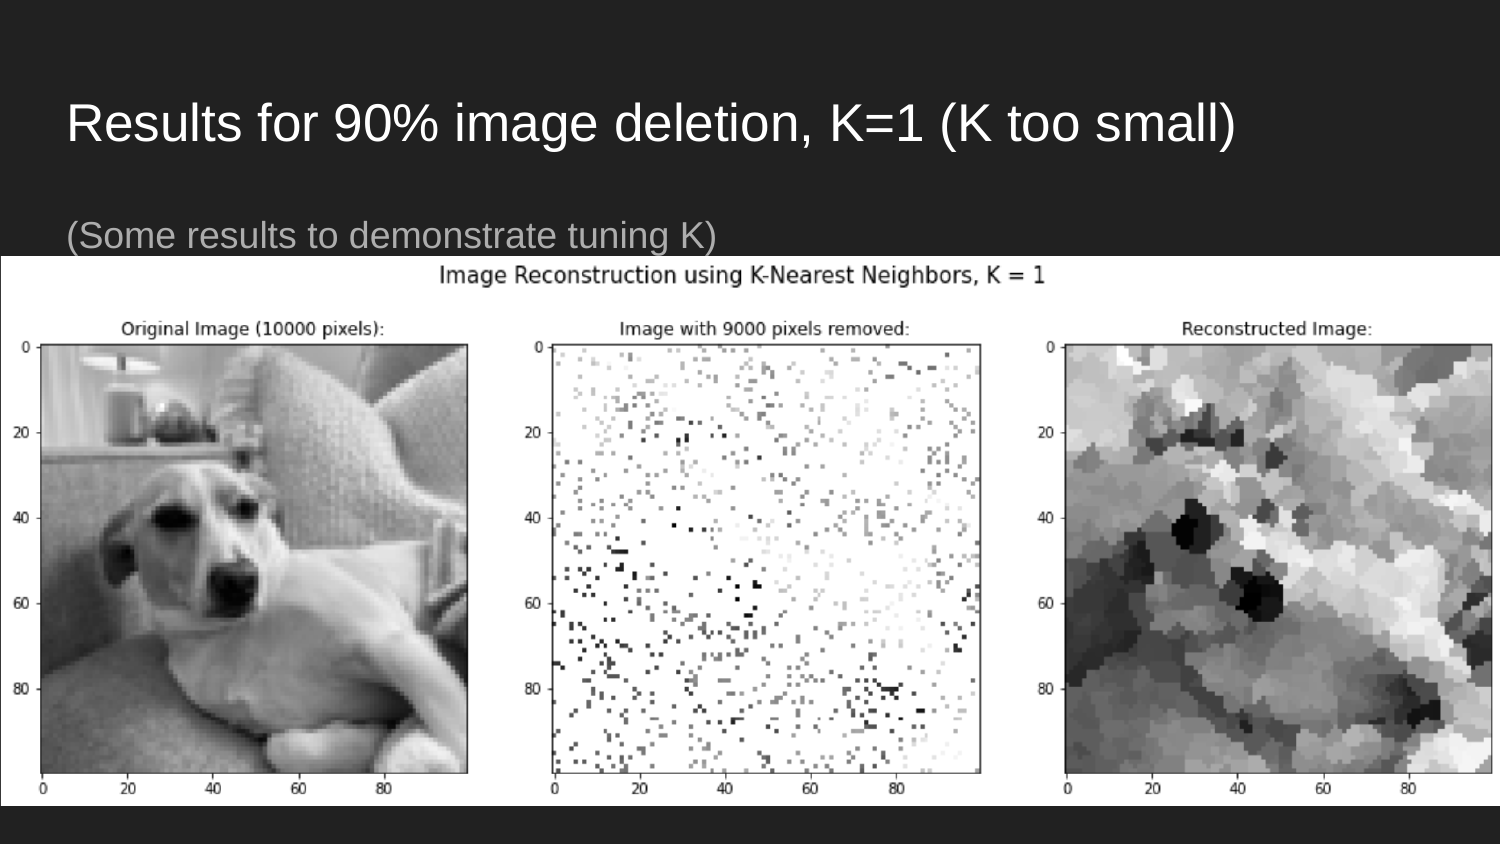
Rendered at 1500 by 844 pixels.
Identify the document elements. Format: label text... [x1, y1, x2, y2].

picture [0, 256, 1500, 806]
title Results for 90% image deletion, K=1 (K too small) [51, 72, 1449, 167]
list (Some results to demonstrate tuning K) [51, 189, 1449, 254]
